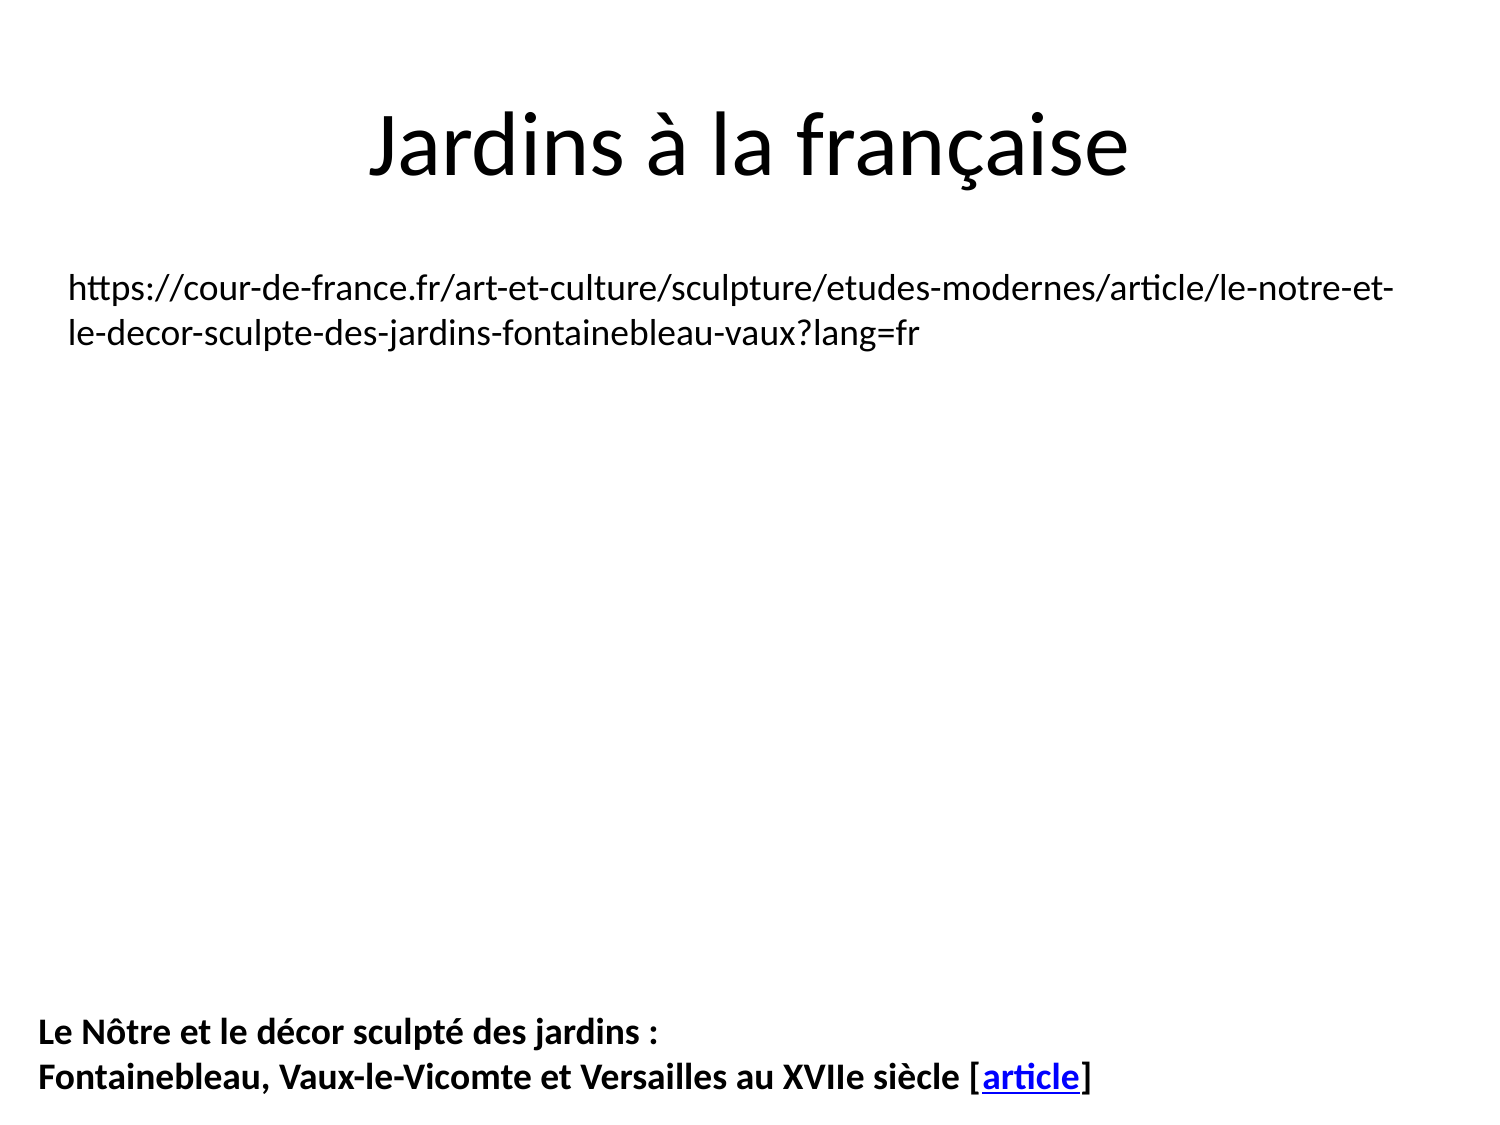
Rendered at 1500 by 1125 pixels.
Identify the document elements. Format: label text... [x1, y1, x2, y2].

title Jardins à la française [75, 45, 1425, 233]
text_box Le Nôtre et le décor sculpté des jardins : Fontainebleau, Vaux-le-Vicomte et Versailles au XVIIe siècle [article] [23, 999, 1477, 1105]
text_box https://cour-de-france.fr/art-et-culture/sculpture/etudes-modernes/article/le-notre-et-le-decor-sculpte-des-jardins-fontainebleau-vaux?lang=fr [53, 255, 1447, 361]
